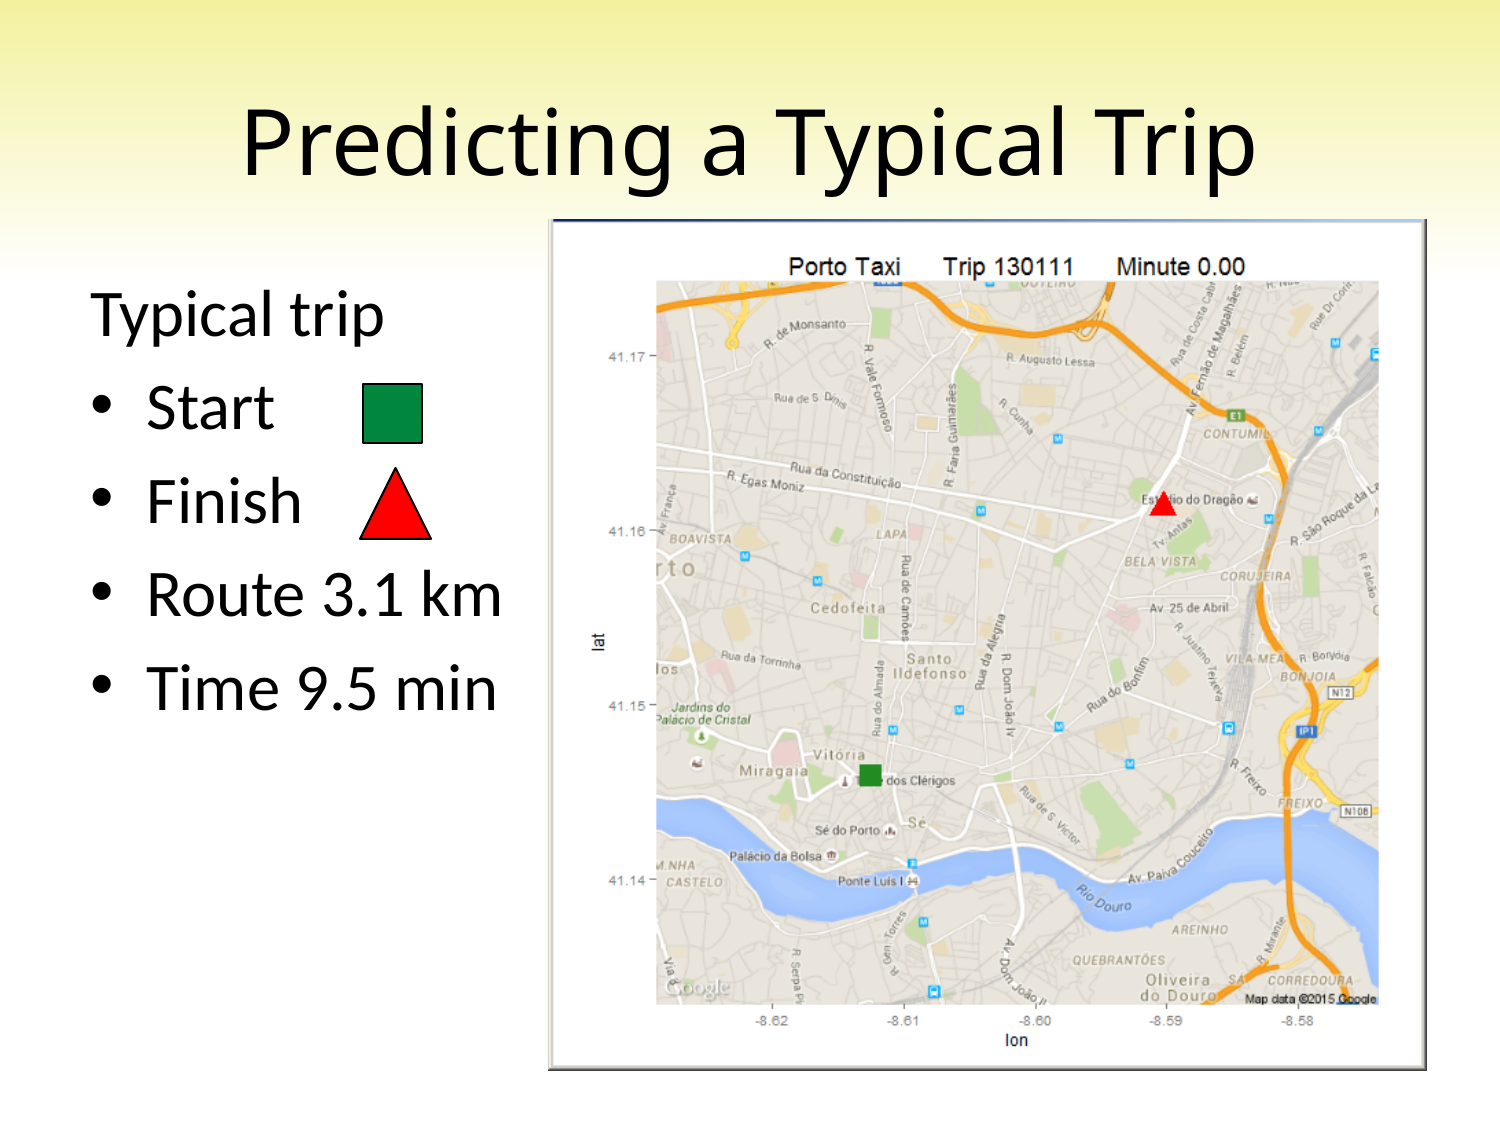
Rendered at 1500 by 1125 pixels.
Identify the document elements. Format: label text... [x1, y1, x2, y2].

title Predicting a Typical Trip [75, 45, 1425, 233]
text_box [358, 465, 433, 541]
picture [547, 219, 1427, 1071]
text_box [361, 382, 424, 445]
list Typical trip Start Finish Route 3.1 km Time 9.5 min [75, 262, 542, 1005]
